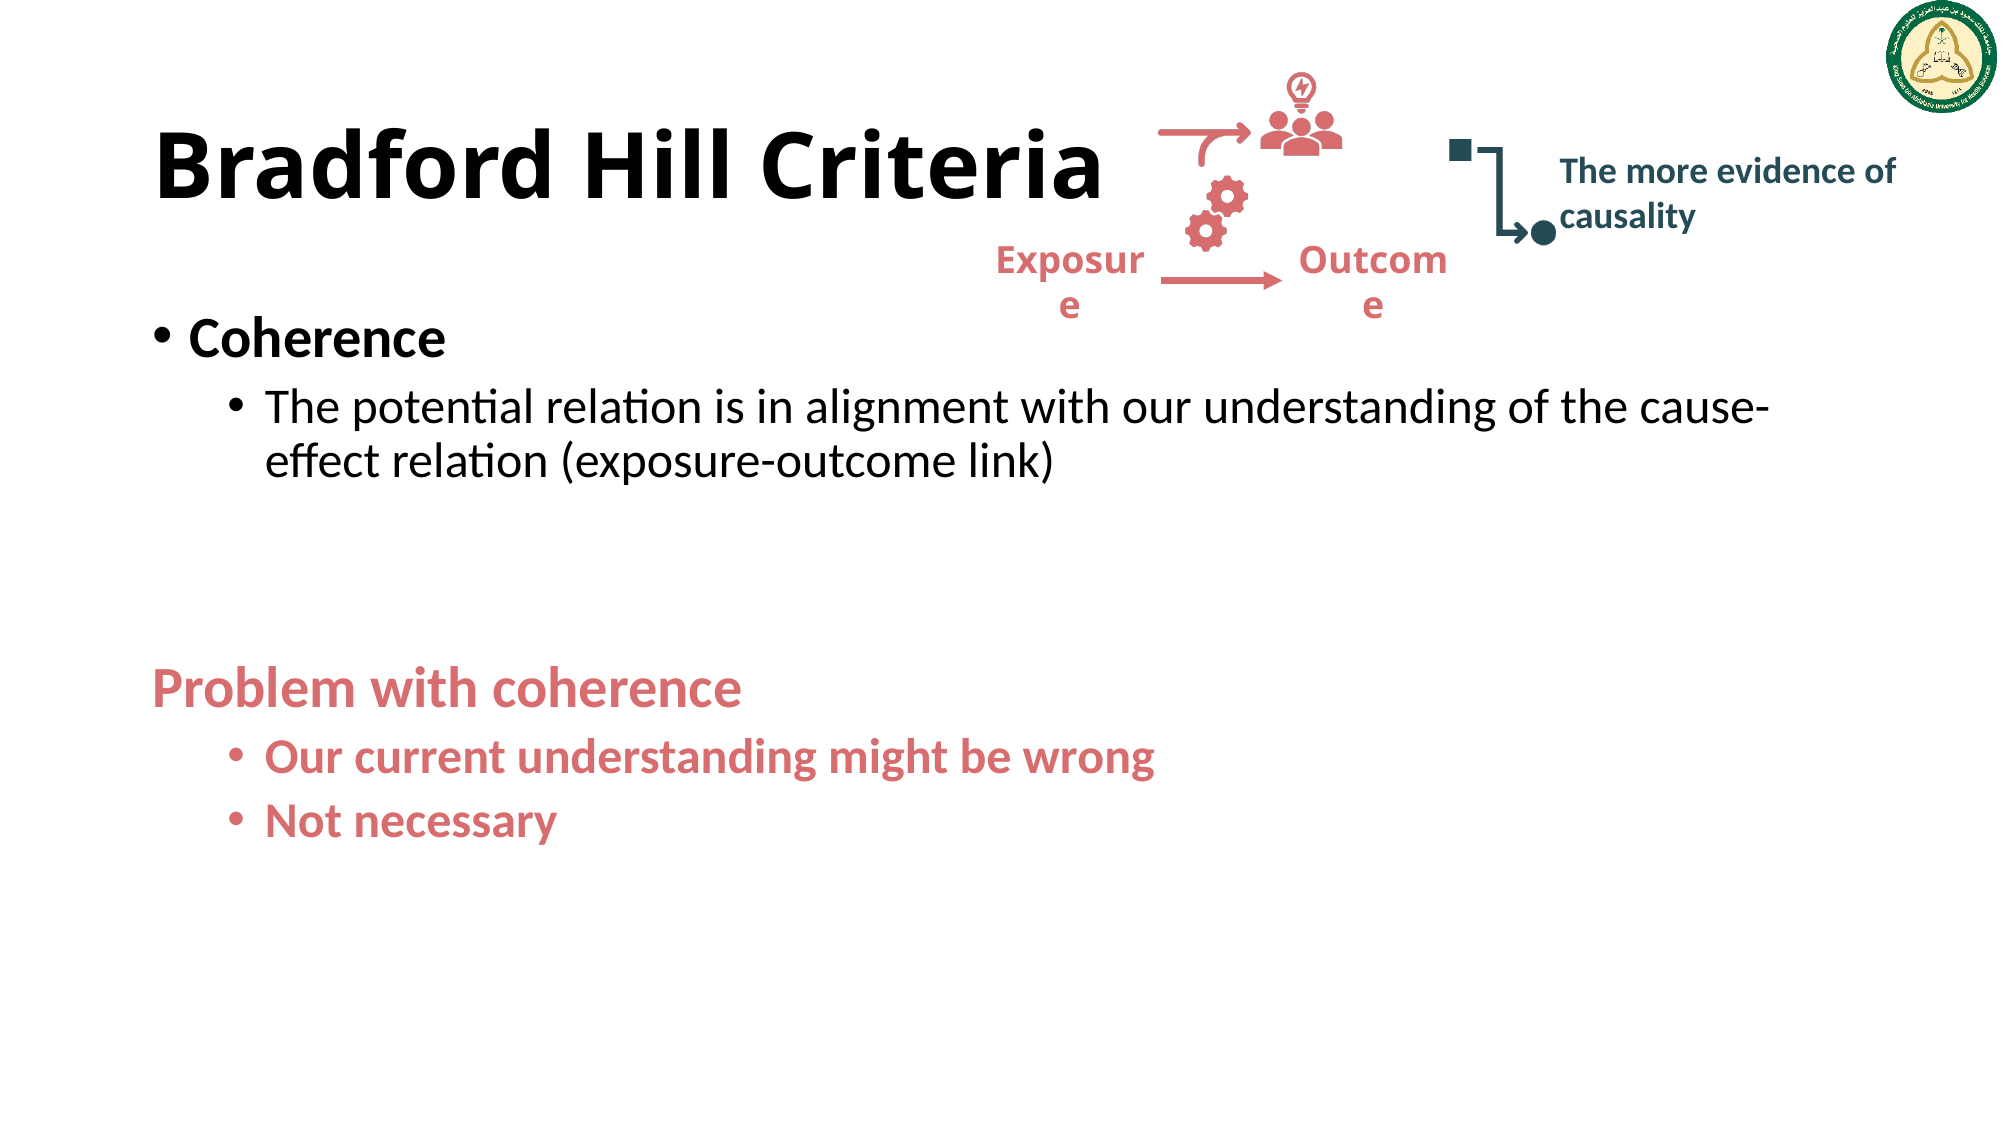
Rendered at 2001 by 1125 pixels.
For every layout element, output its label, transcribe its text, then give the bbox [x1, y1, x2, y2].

picture [1427, 117, 1578, 268]
text_box The more evidence of causality [1578, 139, 1968, 244]
text_box Outcome [1282, 228, 1465, 333]
title Bradford Hill Criteria [137, 59, 1863, 278]
list Coherence The potential relation is in alignment with our understanding of the cause-effect relation (exposure-outcome link) Problem with coherence Our current understanding might be wrong Not necessary [137, 299, 1863, 1014]
picture [1143, 61, 1354, 258]
text_box Exposure [978, 228, 1161, 333]
picture [1886, 0, 1997, 113]
